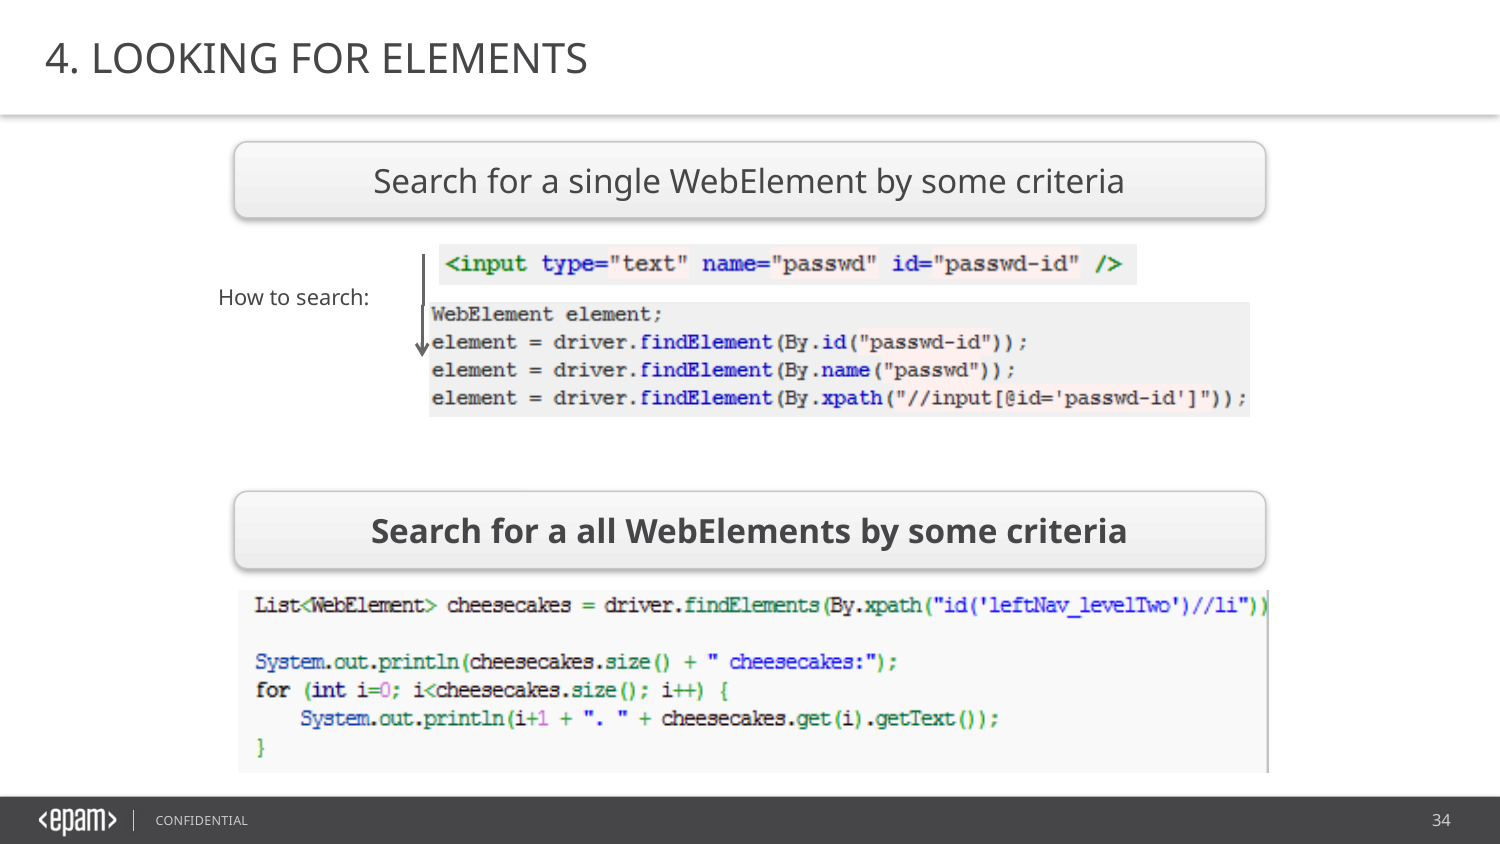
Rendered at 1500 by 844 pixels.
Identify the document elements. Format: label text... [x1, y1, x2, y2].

text_box How to search: [187, 276, 385, 318]
picture [429, 302, 1250, 418]
picture [439, 243, 1138, 285]
picture [238, 589, 1269, 773]
picture [38, 808, 117, 837]
text_box Search for a all WebElements by some criteria [233, 490, 1267, 570]
list 4. LOOKING FOR ELEMENTS [0, 0, 1500, 115]
text_box Search for a single WebElement by some criteria [233, 141, 1267, 219]
